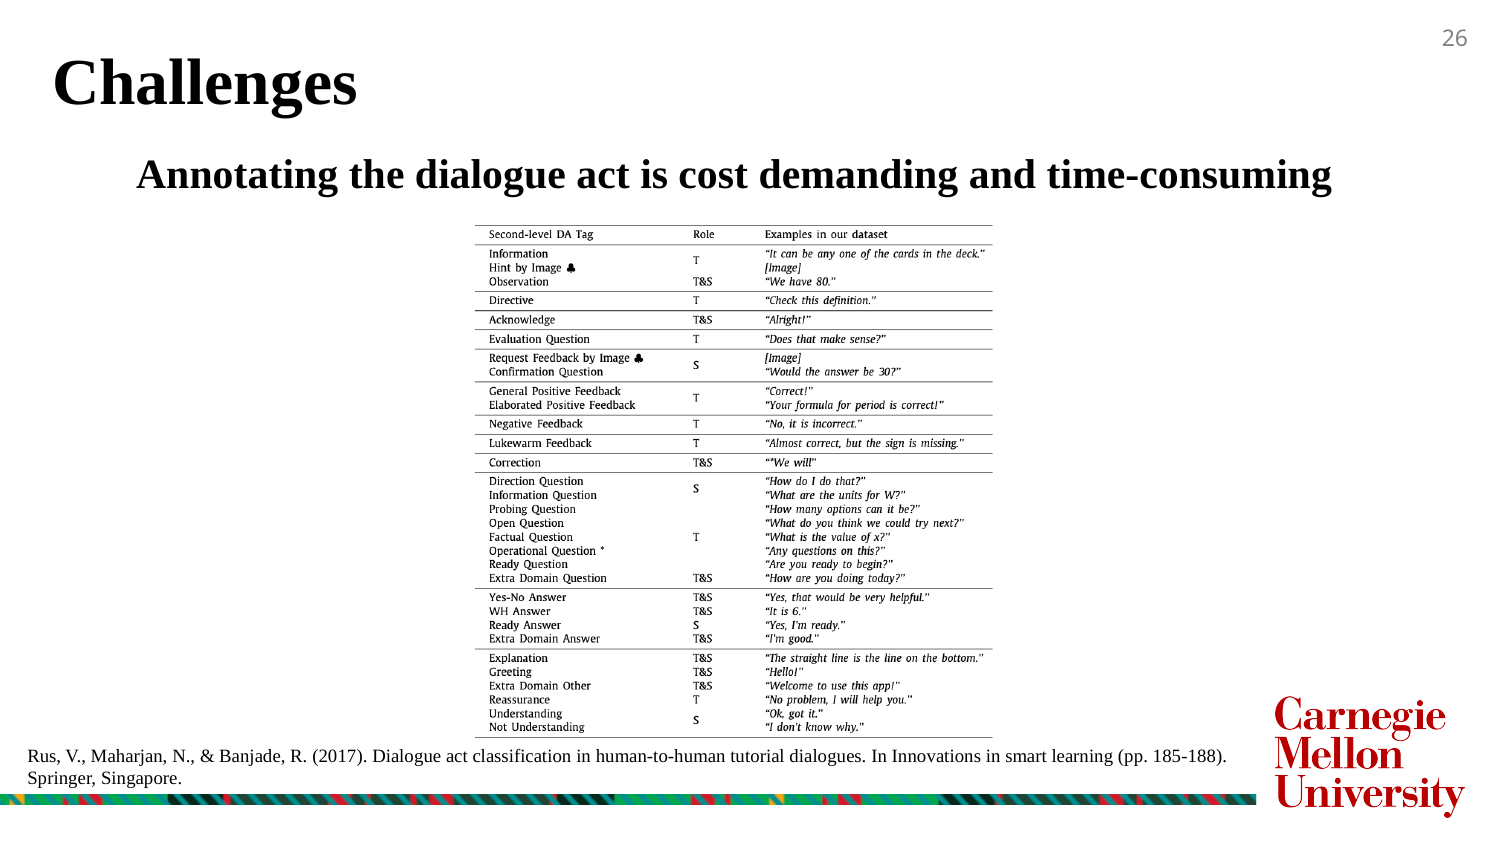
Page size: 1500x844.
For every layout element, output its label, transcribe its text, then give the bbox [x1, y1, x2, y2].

text_box Annotating the dialogue act is cost demanding and time-consuming [121, 139, 1379, 205]
text_box Rus, V., Maharjan, N., & Banjade, R. (2017). Dialogue act classification in human-to-human tutorial dialogues. In Innovations in smart learning (pp. 185-188). Springer, Singapore. [12, 713, 1270, 796]
picture [1275, 696, 1465, 818]
picture [474, 221, 1026, 748]
picture [0, 794, 1257, 805]
text_box Challenges [37, 40, 1211, 131]
